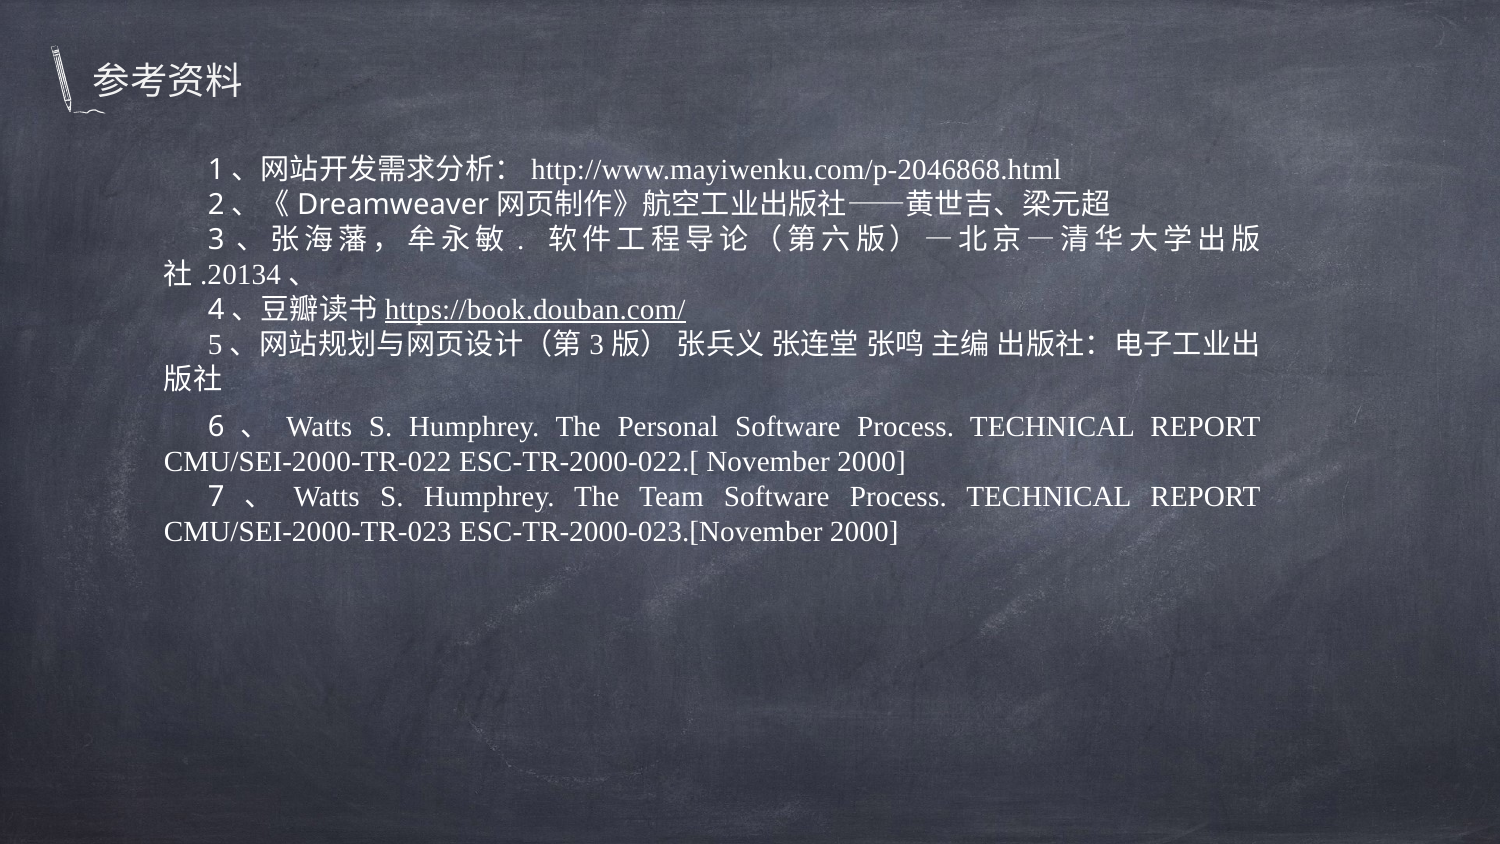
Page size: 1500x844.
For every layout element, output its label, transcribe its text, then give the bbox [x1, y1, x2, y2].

picture [0, 0, 1500, 844]
text_box 1、网站开发需求分析：http://www.mayiwenku.com/p-2046868.html 2、《Dreamweaver网页制作》航空工业出版社——黄世吉、梁元超 3、张海藩，牟永敏. 软件工程导论（第六版）—北京—清华大学出版社.20134、 4、豆瓣读书https://book.douban.com/ 5、网站规划与网页设计（第3版） 张兵义 张连堂 张鸣 主编 出版社：电子工业出版社 6、Watts S. Humphrey. The Personal Software Process. TECHNICAL REPORT CMU/SEI-2000-TR-022 ESC-TR-2000-022.[ November 2000] 7、Watts S. Humphrey. The Team Software Process. TECHNICAL REPORT CMU/SEI-2000-TR-023 ESC-TR-2000-023.[November 2000] [105, 142, 1276, 555]
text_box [50, 45, 284, 114]
